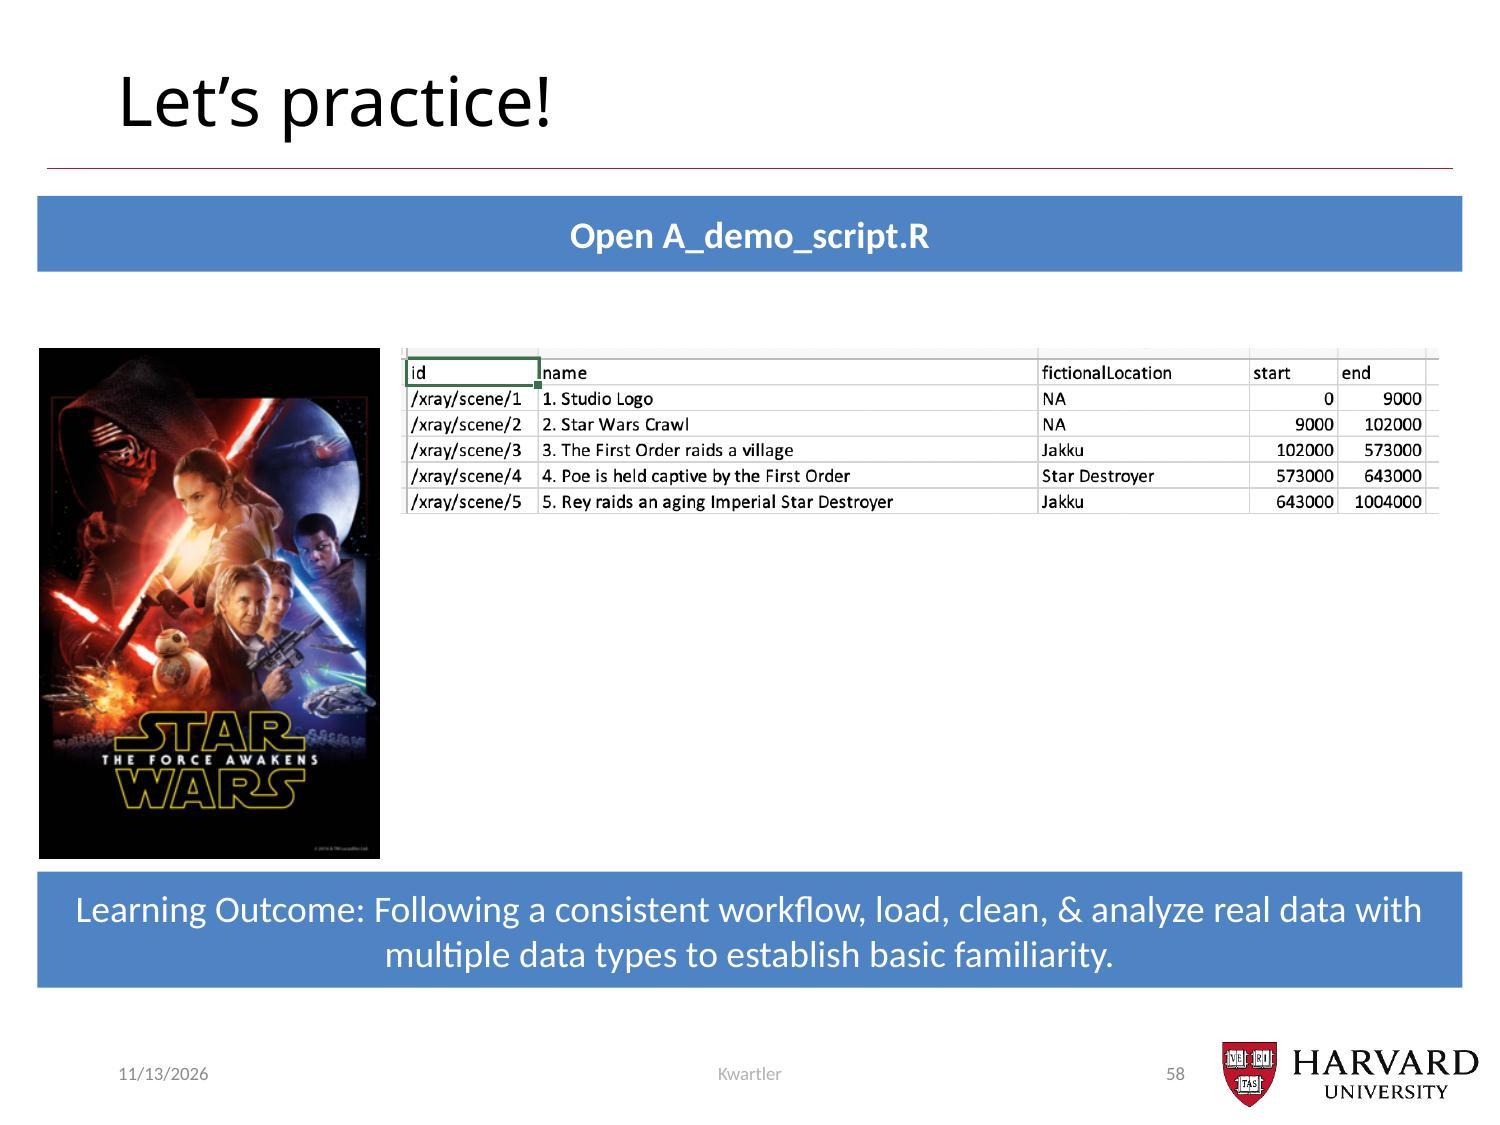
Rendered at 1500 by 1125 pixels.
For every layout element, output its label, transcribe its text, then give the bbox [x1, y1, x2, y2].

picture [1200, 1024, 1500, 1125]
slide_number 58 [1059, 1042, 1200, 1103]
picture [39, 348, 380, 859]
text_box Open A_demo_script.R [36, 195, 1463, 273]
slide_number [103, 1042, 441, 1103]
text_box Learning Outcome: Following a consistent workflow, load, clean, & analyze real data with multiple data types to establish basic familiarity. [36, 871, 1463, 989]
footer Kwartler [496, 1042, 1004, 1103]
title Let’s practice! [103, 59, 1397, 157]
picture [401, 348, 1439, 514]
